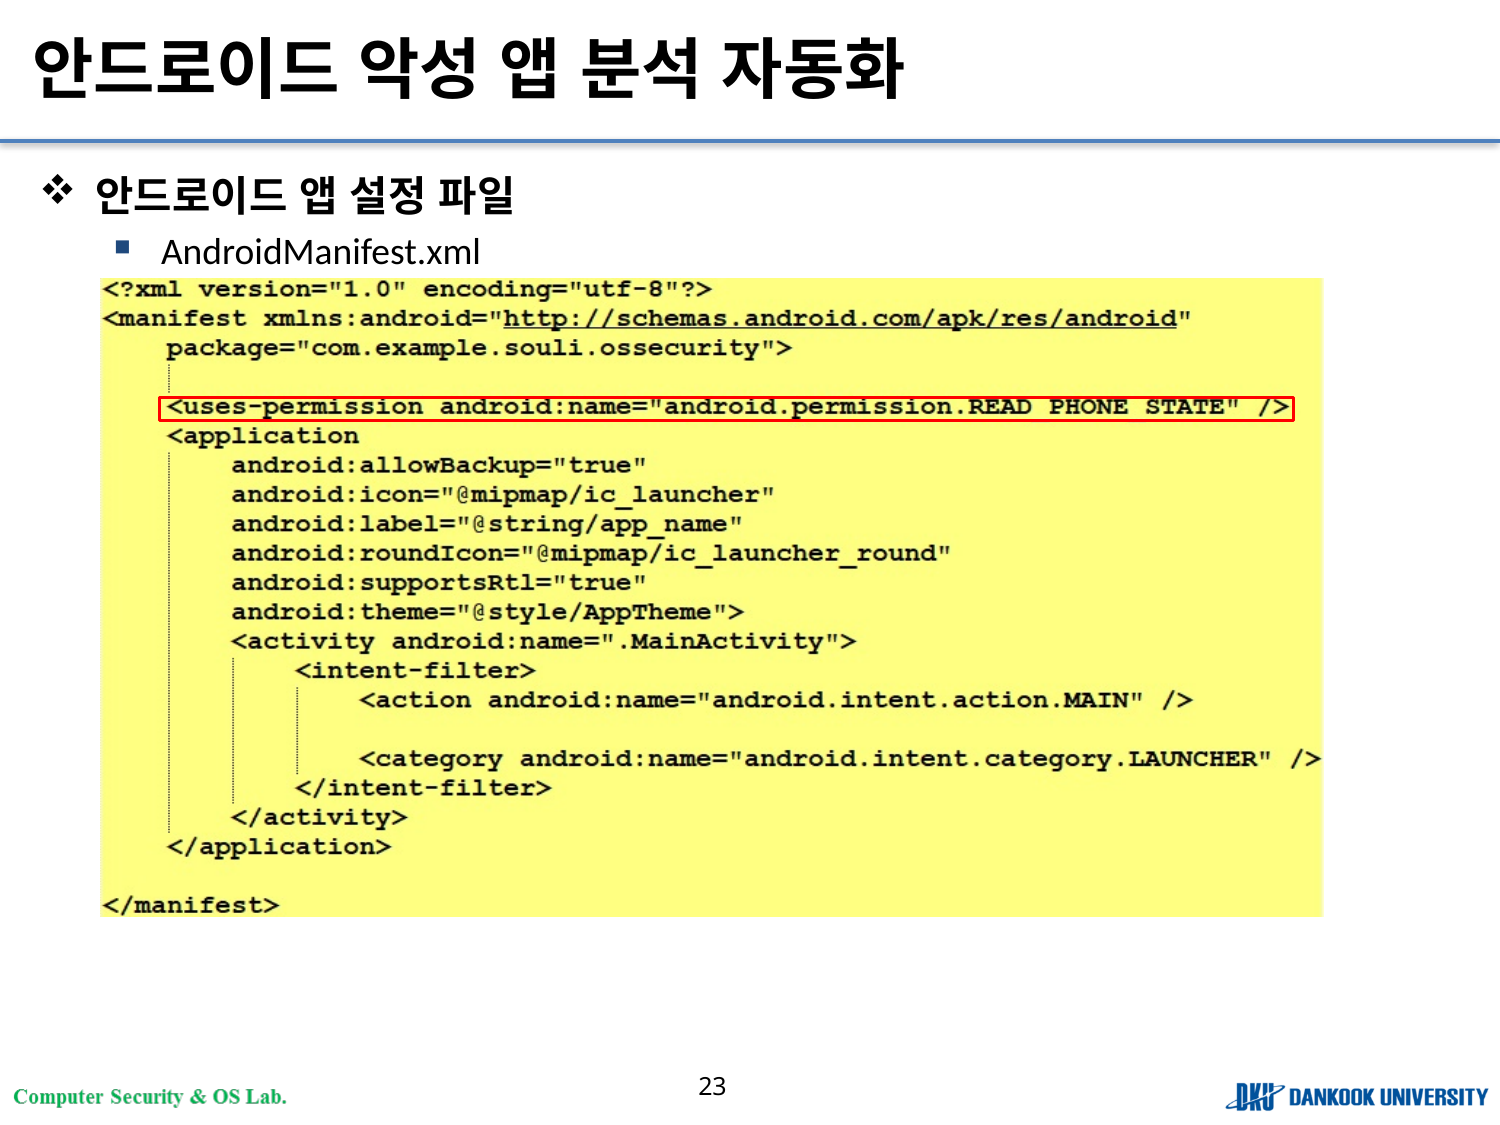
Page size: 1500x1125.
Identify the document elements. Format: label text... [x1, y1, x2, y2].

list 안드로이드 앱 설정 파일 AndroidManifest.xml permission : 앱의 기능 상 필요한 권한을 명시 Android 6.0 이상에서 dangerous permission은 실행 중에 user에게 요청하도록 프로그래밍 해야함 [24, 162, 1476, 1073]
picture [0, 1076, 297, 1118]
picture [100, 278, 1324, 918]
slide_number 23 [537, 1062, 888, 1113]
title 안드로이드 악성 앱 분석 자동화 [17, 19, 1388, 120]
picture [1222, 1078, 1490, 1112]
